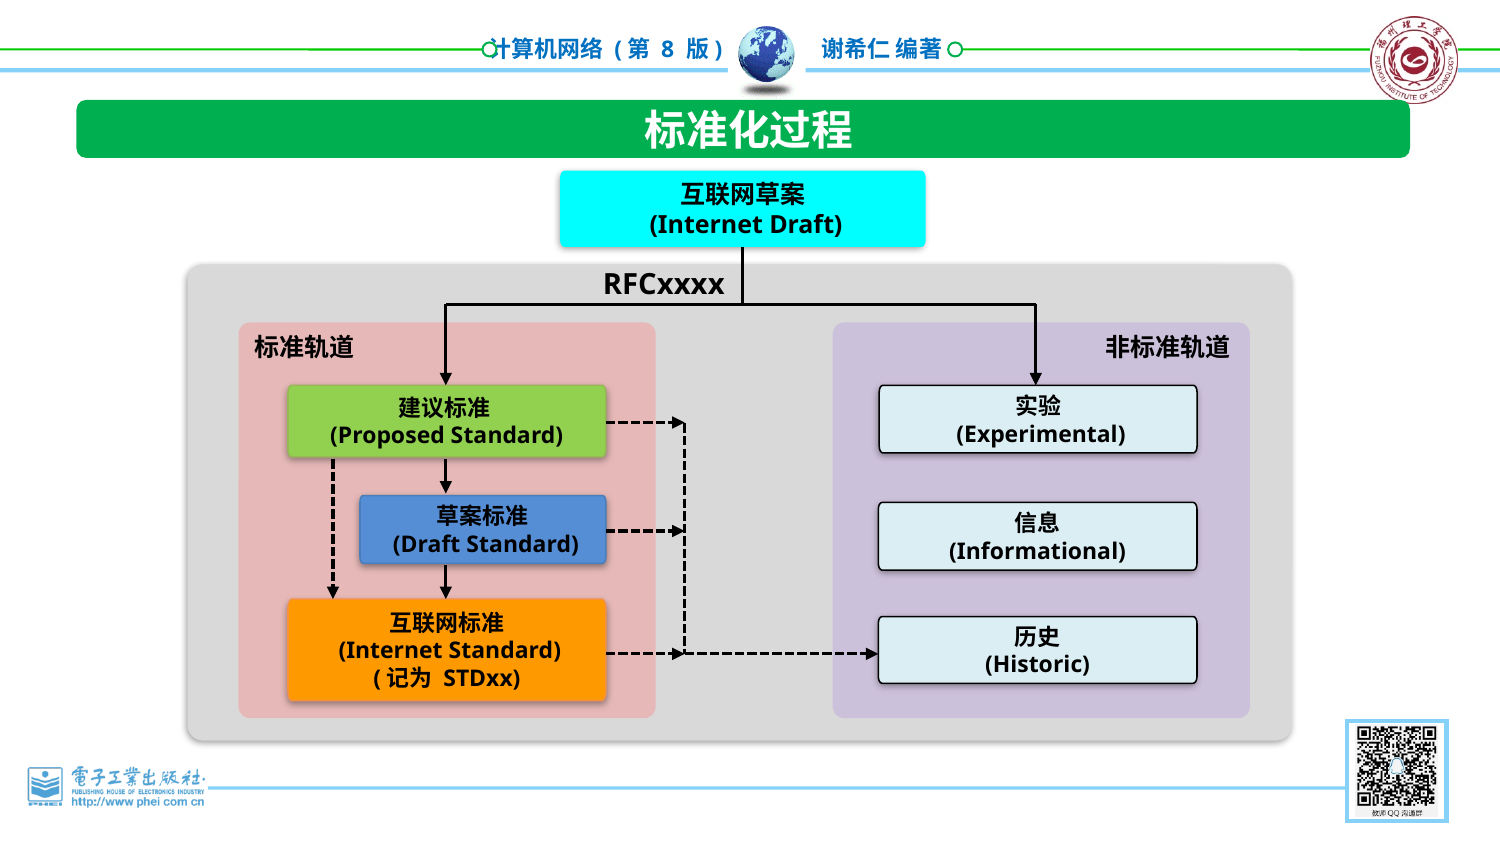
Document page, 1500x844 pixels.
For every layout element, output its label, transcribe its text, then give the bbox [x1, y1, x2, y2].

picture [736, 24, 796, 99]
picture [1355, 724, 1438, 817]
picture [23, 764, 208, 809]
picture [1370, 16, 1458, 104]
list 标准化过程 [204, 99, 1293, 158]
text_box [187, 170, 1292, 741]
